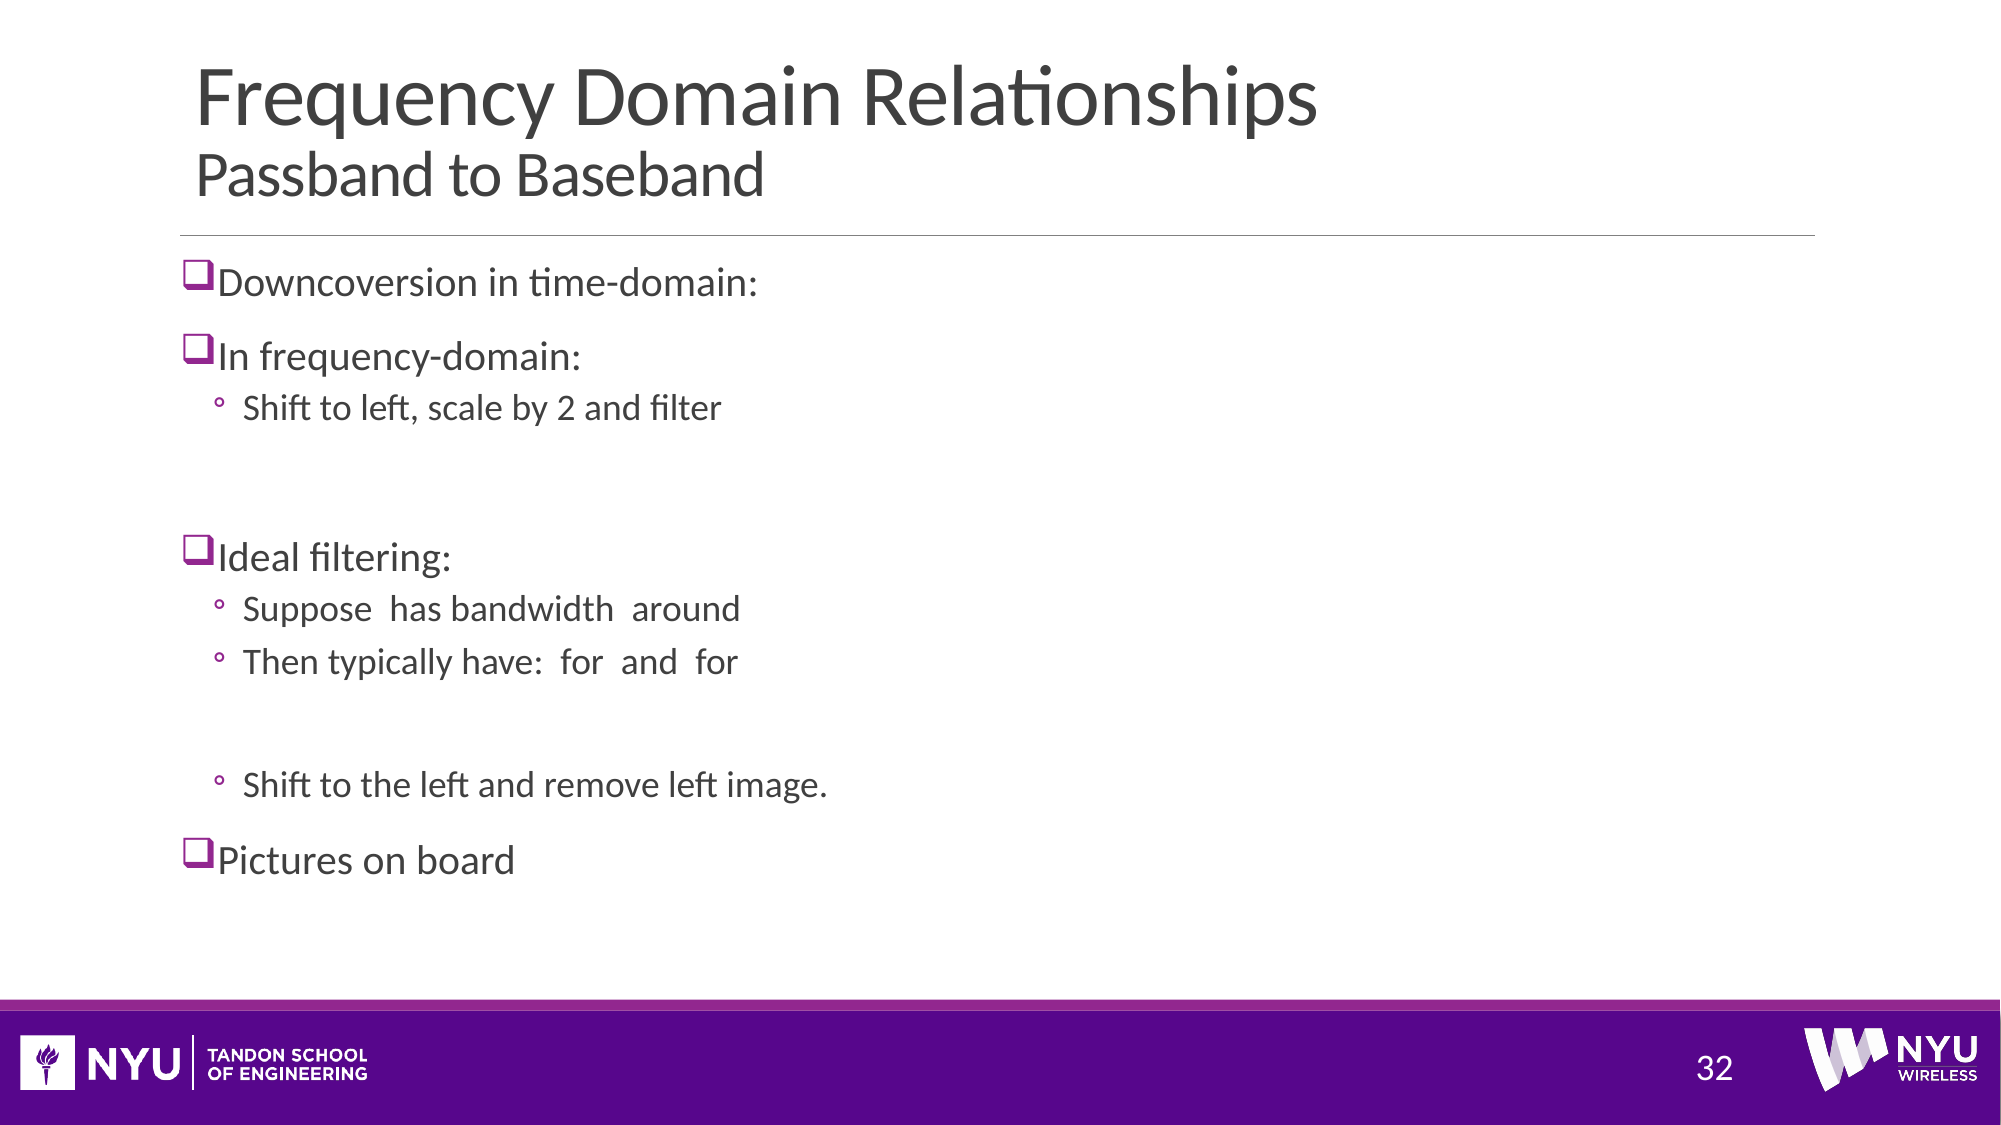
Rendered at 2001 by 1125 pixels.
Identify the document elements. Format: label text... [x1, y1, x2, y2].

title Frequency Domain Relationships Passband to Baseband [180, 47, 1830, 218]
slide_number 32 [1533, 1035, 1749, 1096]
